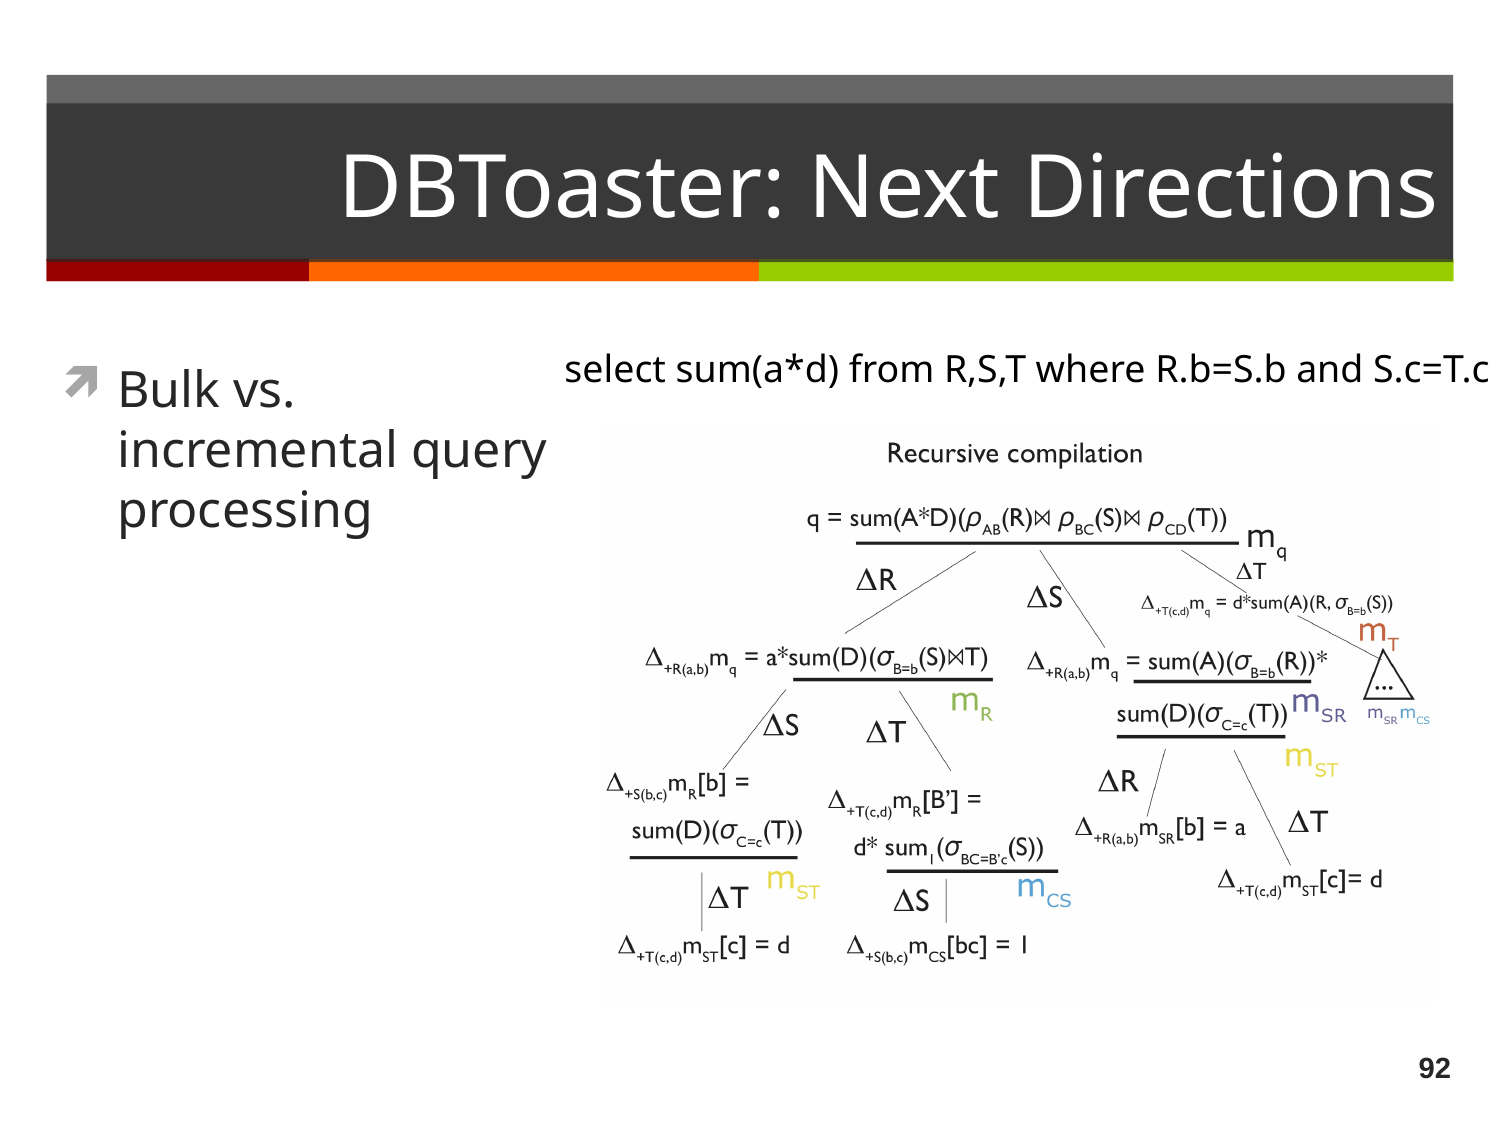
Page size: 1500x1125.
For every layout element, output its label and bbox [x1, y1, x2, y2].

picture [601, 423, 1435, 1004]
title [46, 103, 1454, 263]
list [46, 349, 601, 1009]
text_box [549, 337, 1500, 398]
